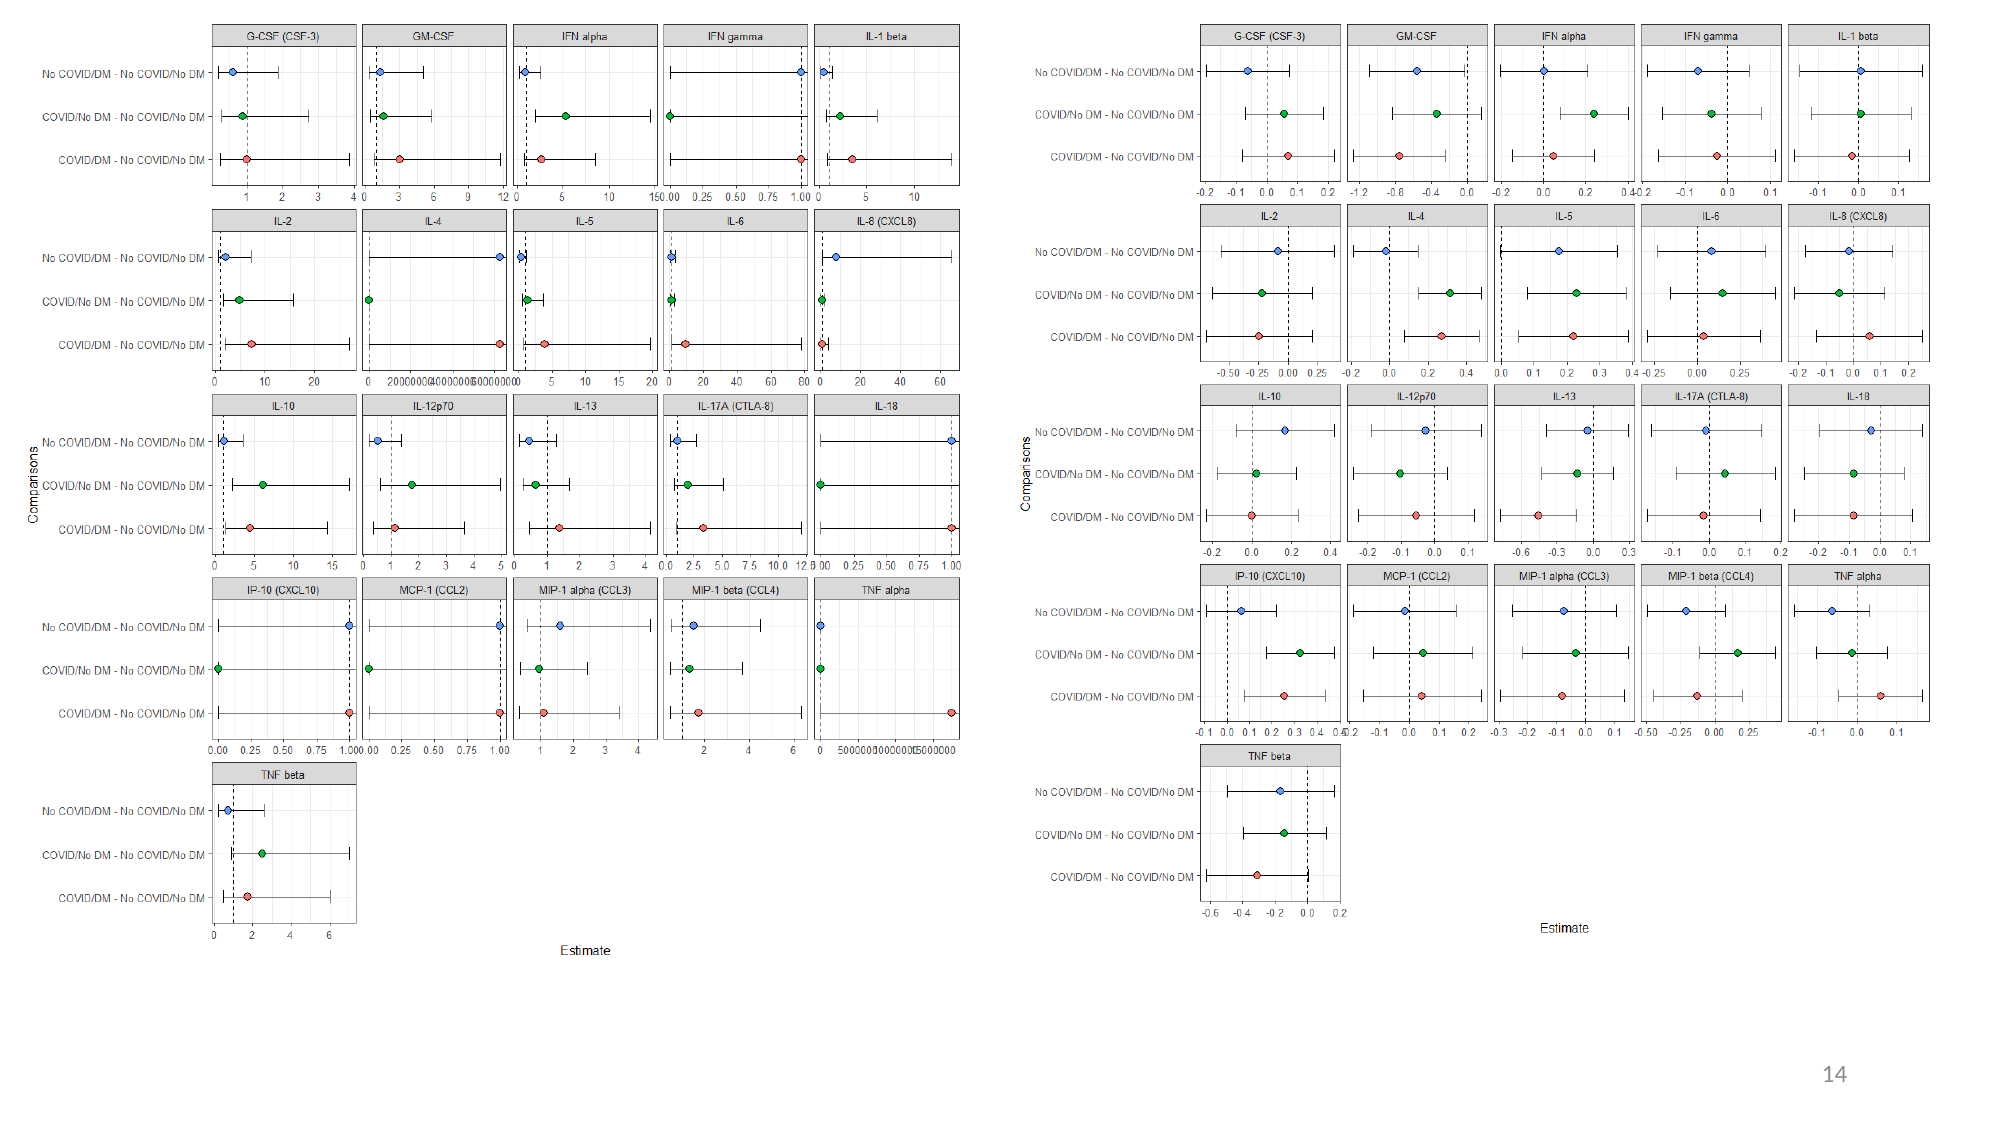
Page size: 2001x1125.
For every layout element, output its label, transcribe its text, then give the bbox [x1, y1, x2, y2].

picture [1013, 18, 1935, 940]
picture [20, 18, 965, 963]
slide_number 14 [1412, 1042, 1863, 1103]
